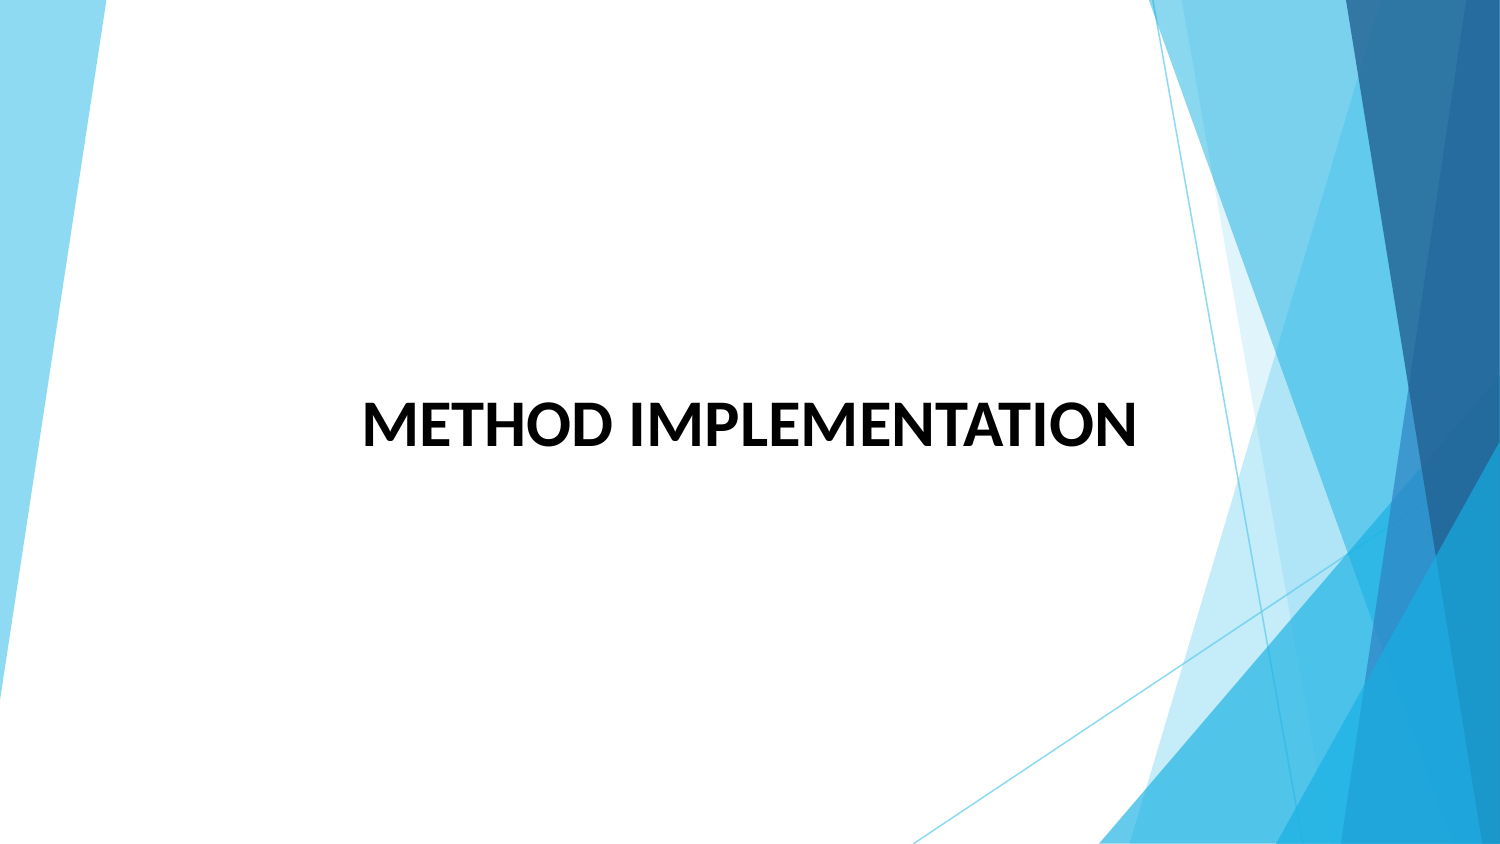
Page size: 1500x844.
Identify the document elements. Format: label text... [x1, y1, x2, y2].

title METHOD IMPLEMENTATION [45, 369, 1455, 475]
